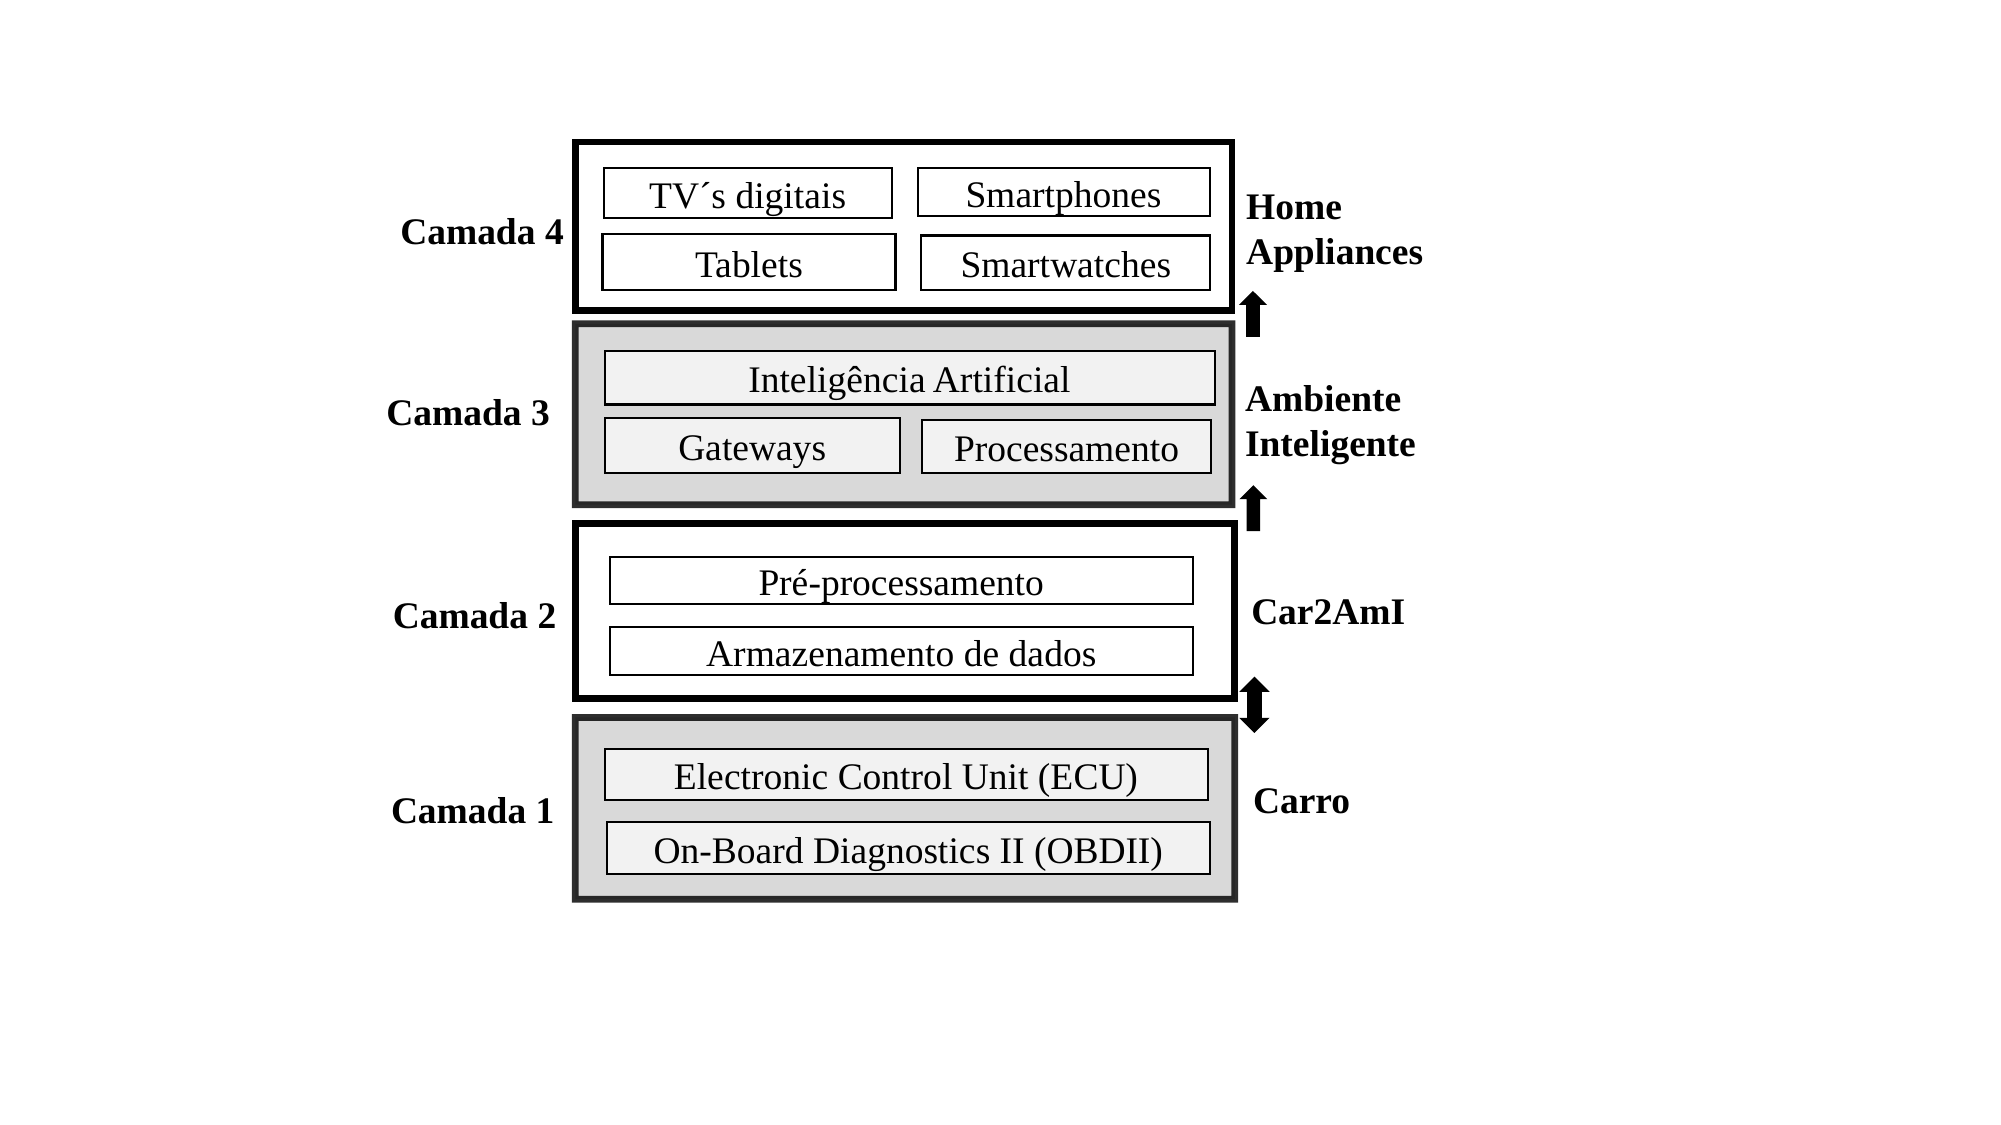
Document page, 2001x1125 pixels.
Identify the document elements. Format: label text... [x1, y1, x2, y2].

text_box On-Board Diagnostics II (OBDII) [606, 821, 1211, 875]
text_box Armazenamento de dados [609, 626, 1194, 676]
text_box [574, 522, 1236, 699]
text_box [574, 141, 1233, 312]
text_box Electronic Control Unit (ECU) [604, 748, 1209, 801]
text_box Camada 3 [371, 380, 575, 441]
text_box Tablets [601, 233, 897, 291]
text_box Camada 2 [378, 583, 572, 644]
text_box Camada 4 [385, 199, 579, 260]
text_box Gateways [604, 417, 901, 474]
text_box Smartphones [917, 167, 1211, 217]
text_box Ambiente Inteligente [1230, 366, 1447, 472]
text_box Camada 1 [376, 778, 570, 839]
text_box Car2AmI [1236, 580, 1447, 640]
text_box Inteligência Artificial [604, 350, 1216, 406]
text_box Smartwatches [920, 234, 1211, 291]
text_box [1239, 676, 1270, 733]
text_box [574, 716, 1236, 900]
text_box [574, 323, 1233, 506]
text_box Carro [1238, 769, 1449, 829]
text_box TV´s digitais [603, 167, 893, 219]
text_box Pré-processamento [609, 556, 1194, 605]
text_box [1239, 485, 1268, 532]
text_box Home Appliances [1231, 174, 1446, 280]
text_box [1238, 290, 1268, 337]
text_box Processamento [921, 419, 1212, 474]
